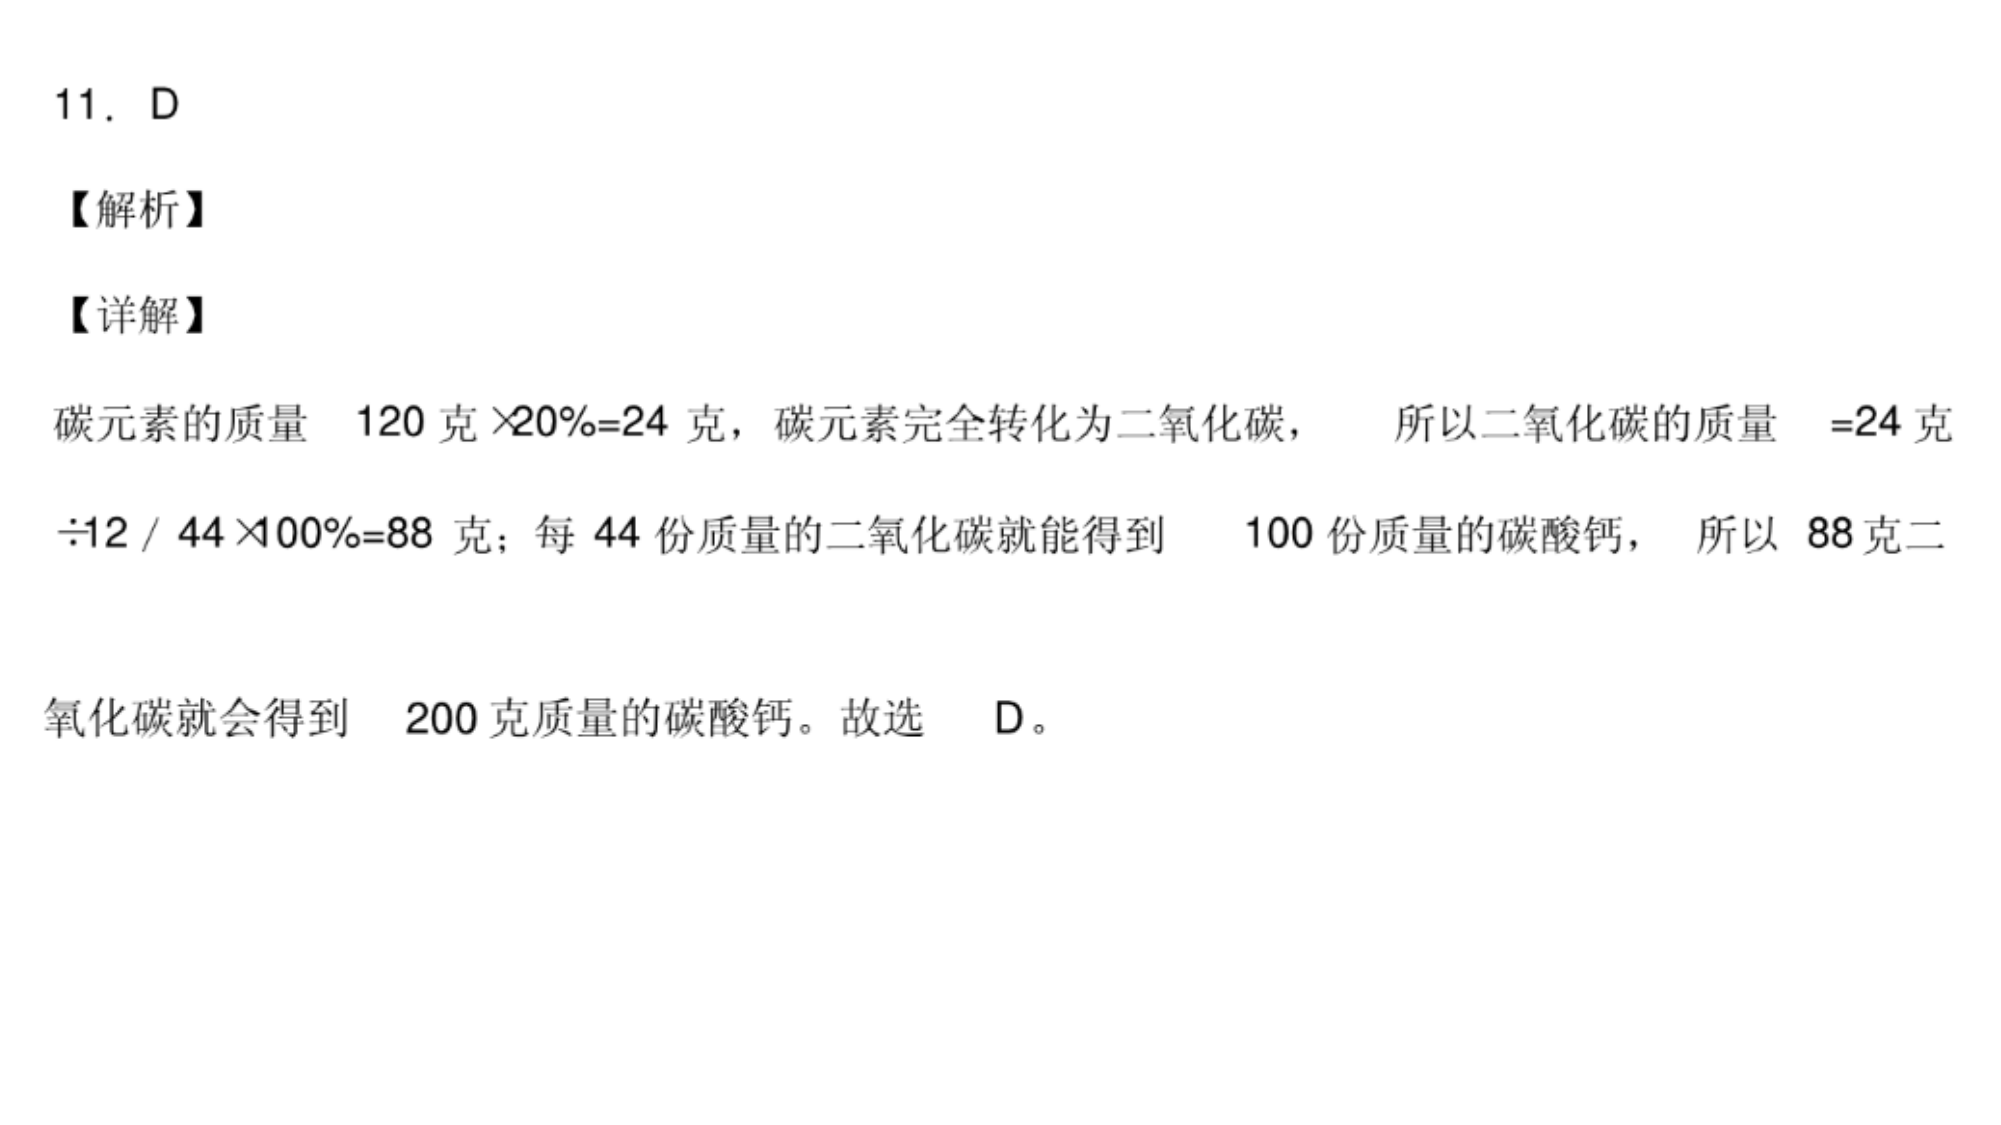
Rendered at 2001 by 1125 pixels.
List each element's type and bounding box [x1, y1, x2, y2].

picture [27, 77, 1983, 583]
picture [27, 673, 1095, 795]
